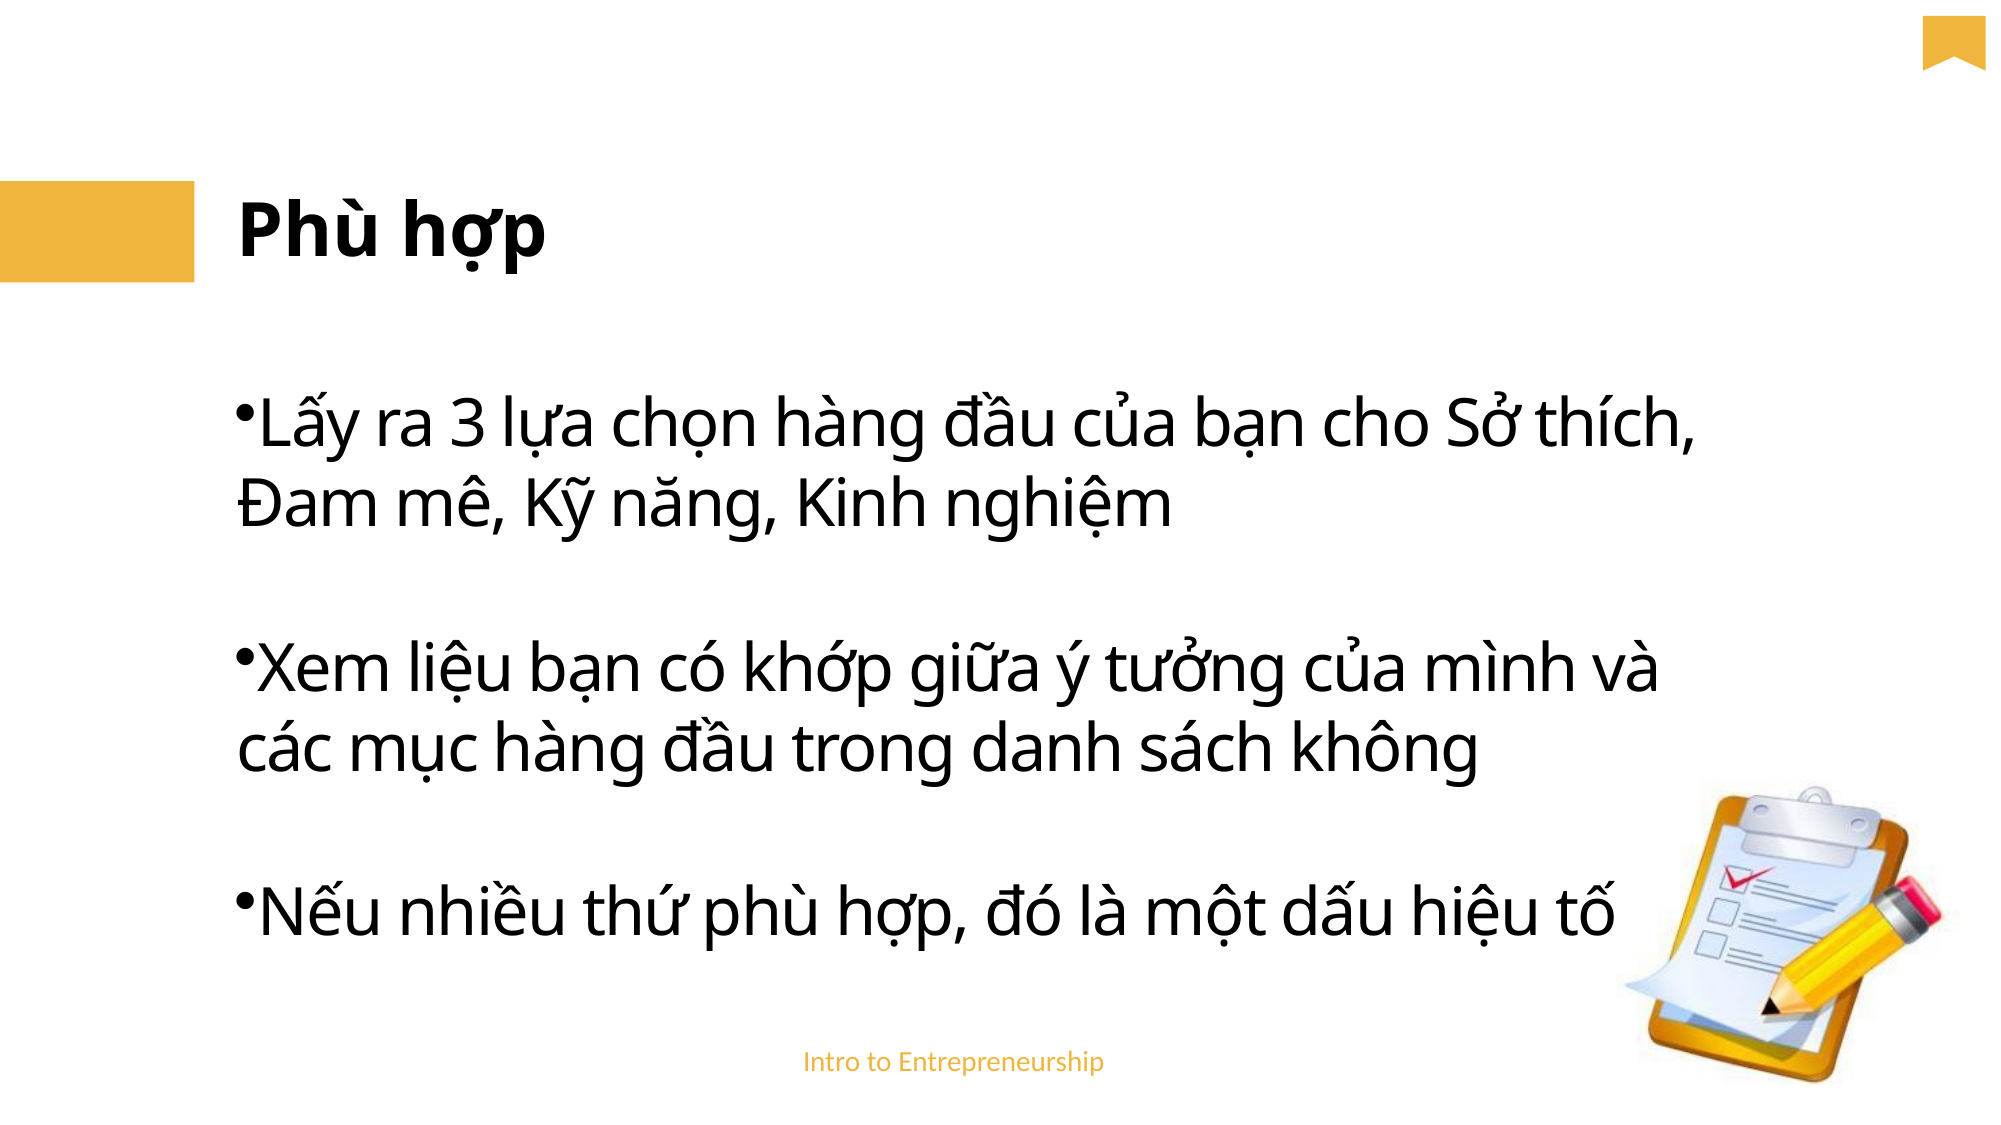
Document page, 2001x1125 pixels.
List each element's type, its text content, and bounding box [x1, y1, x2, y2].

picture [1616, 779, 1960, 1086]
text_box [1922, 15, 1986, 71]
text_box Phù hợp [234, 190, 1923, 273]
text_box [0, 181, 195, 283]
text_box Intro to Entrepreneurship [788, 1034, 1616, 1085]
text_box Lấy ra 3 lựa chọn hàng đầu của bạn cho Sở thích, Đam mê, Kỹ năng, Kinh nghiệm Xem liệu bạn có khớp giữa ý tưởng của mình và các mục hàng đầu trong danh sách không Nếu nhiều thứ phù hợp, đó là một dấu hiệu tốt [234, 378, 1746, 949]
